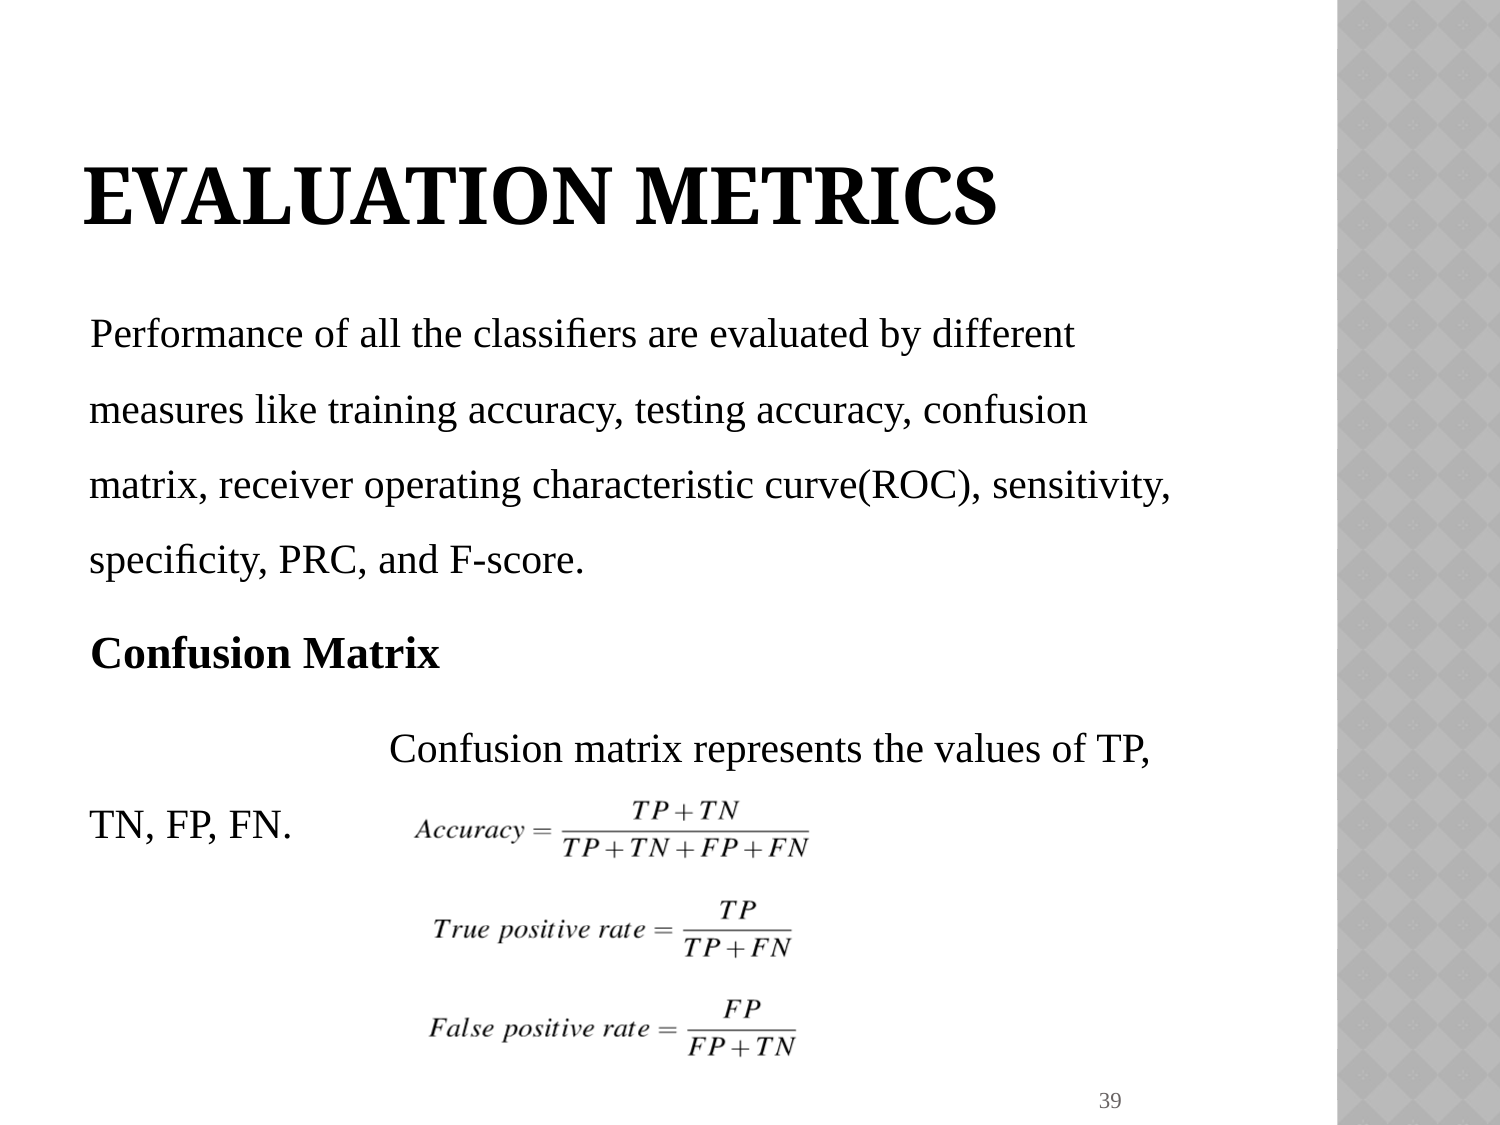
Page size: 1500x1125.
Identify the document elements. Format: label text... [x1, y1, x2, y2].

list Performance of all the classiﬁers are evaluated by different measures like training accuracy, testing accuracy, confusion matrix, receiver operating characteristic curve(ROC), sensitivity, speciﬁcity, PRC, and F-score. Confusion Matrix Confusion matrix represents the values of TP, TN, FP, FN. [29, 267, 1217, 1083]
title Evaluation Metrics [75, 52, 1263, 240]
picture [359, 774, 899, 1071]
slide_number 39 [1025, 1075, 1122, 1113]
